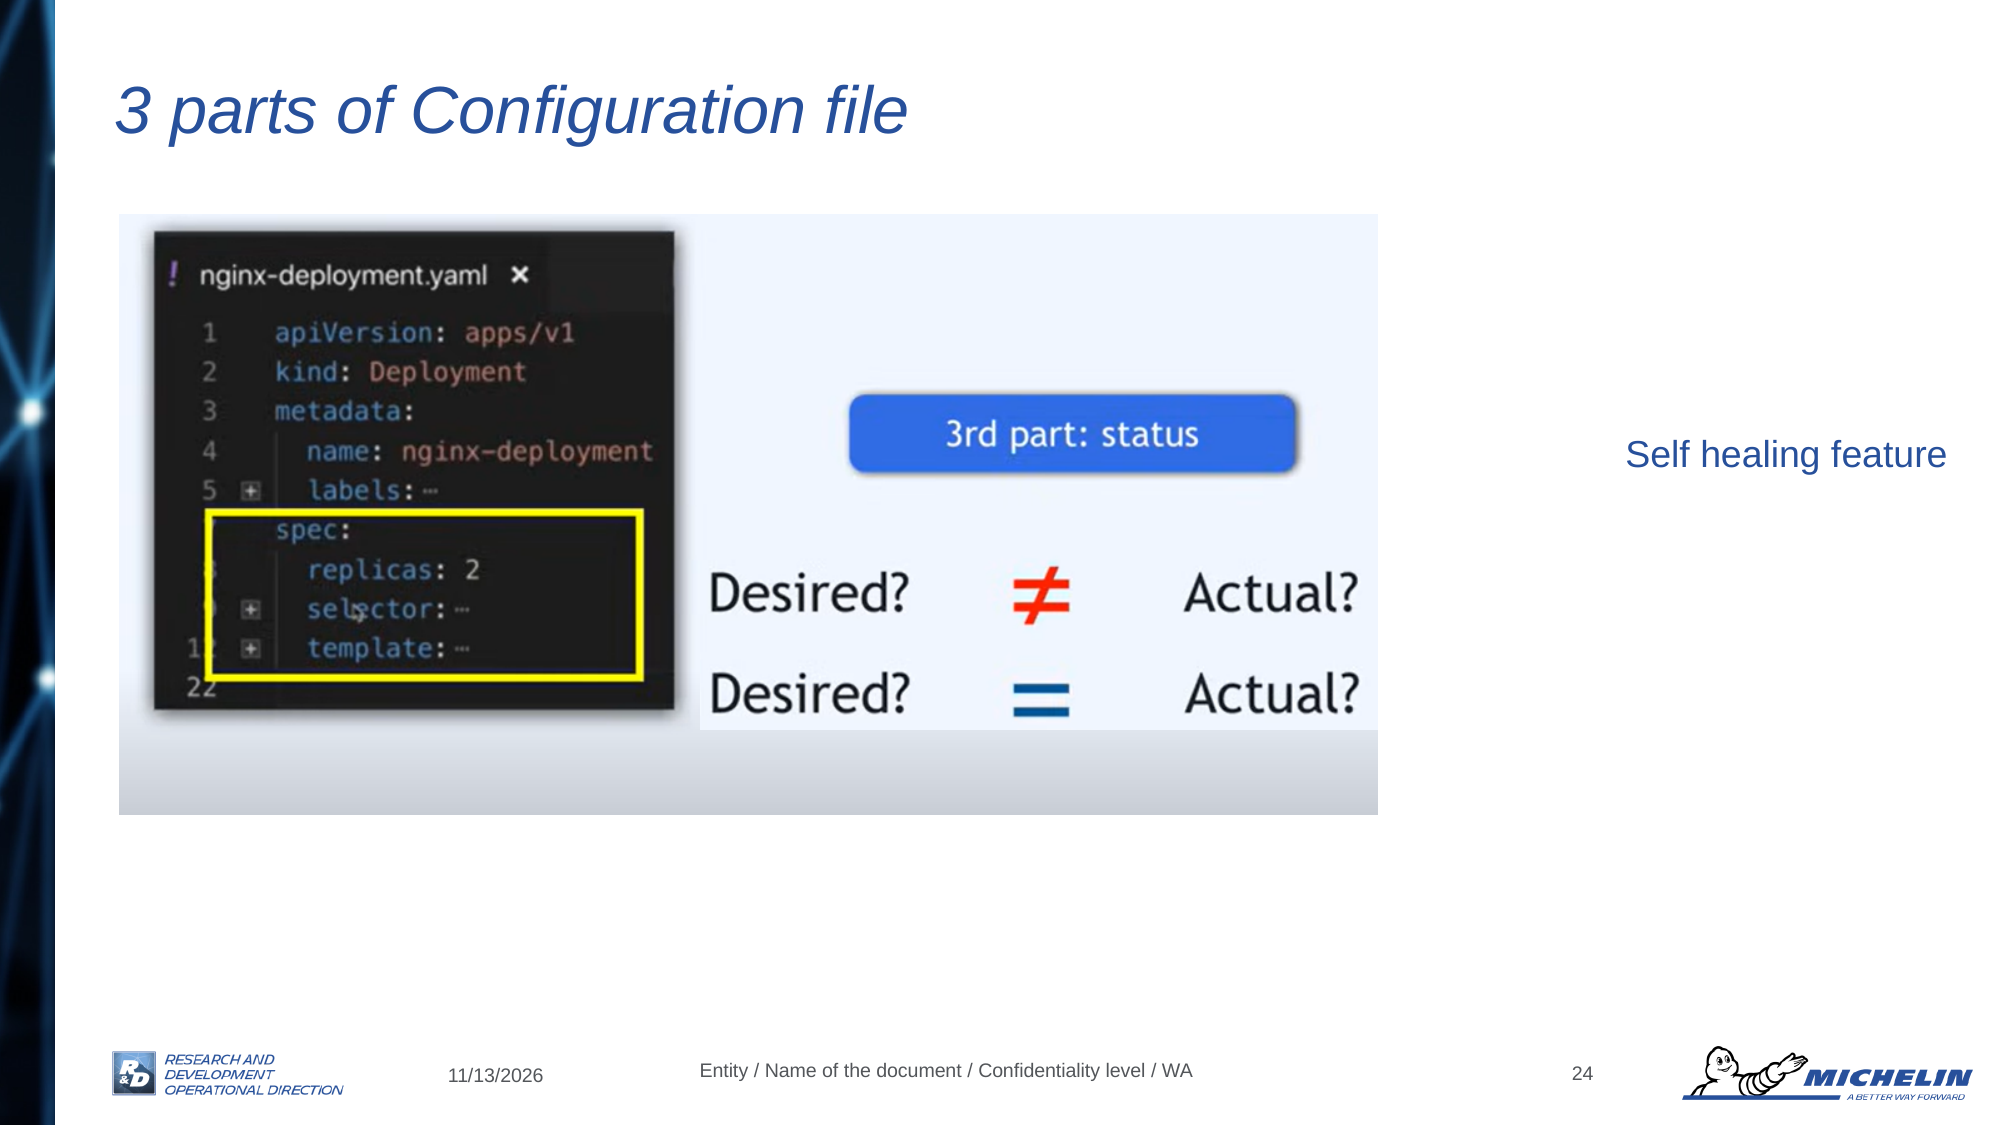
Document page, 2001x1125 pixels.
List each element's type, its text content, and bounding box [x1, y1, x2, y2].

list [118, 214, 1379, 815]
picture [1665, 1029, 1989, 1116]
text_box Self healing feature [1610, 422, 1963, 483]
picture [102, 1041, 384, 1100]
picture [700, 652, 1379, 730]
slide_number 24 [1377, 1042, 1609, 1103]
picture [0, 0, 54, 1125]
title 3 parts of Configuration file [99, 45, 1900, 169]
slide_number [432, 1044, 638, 1105]
